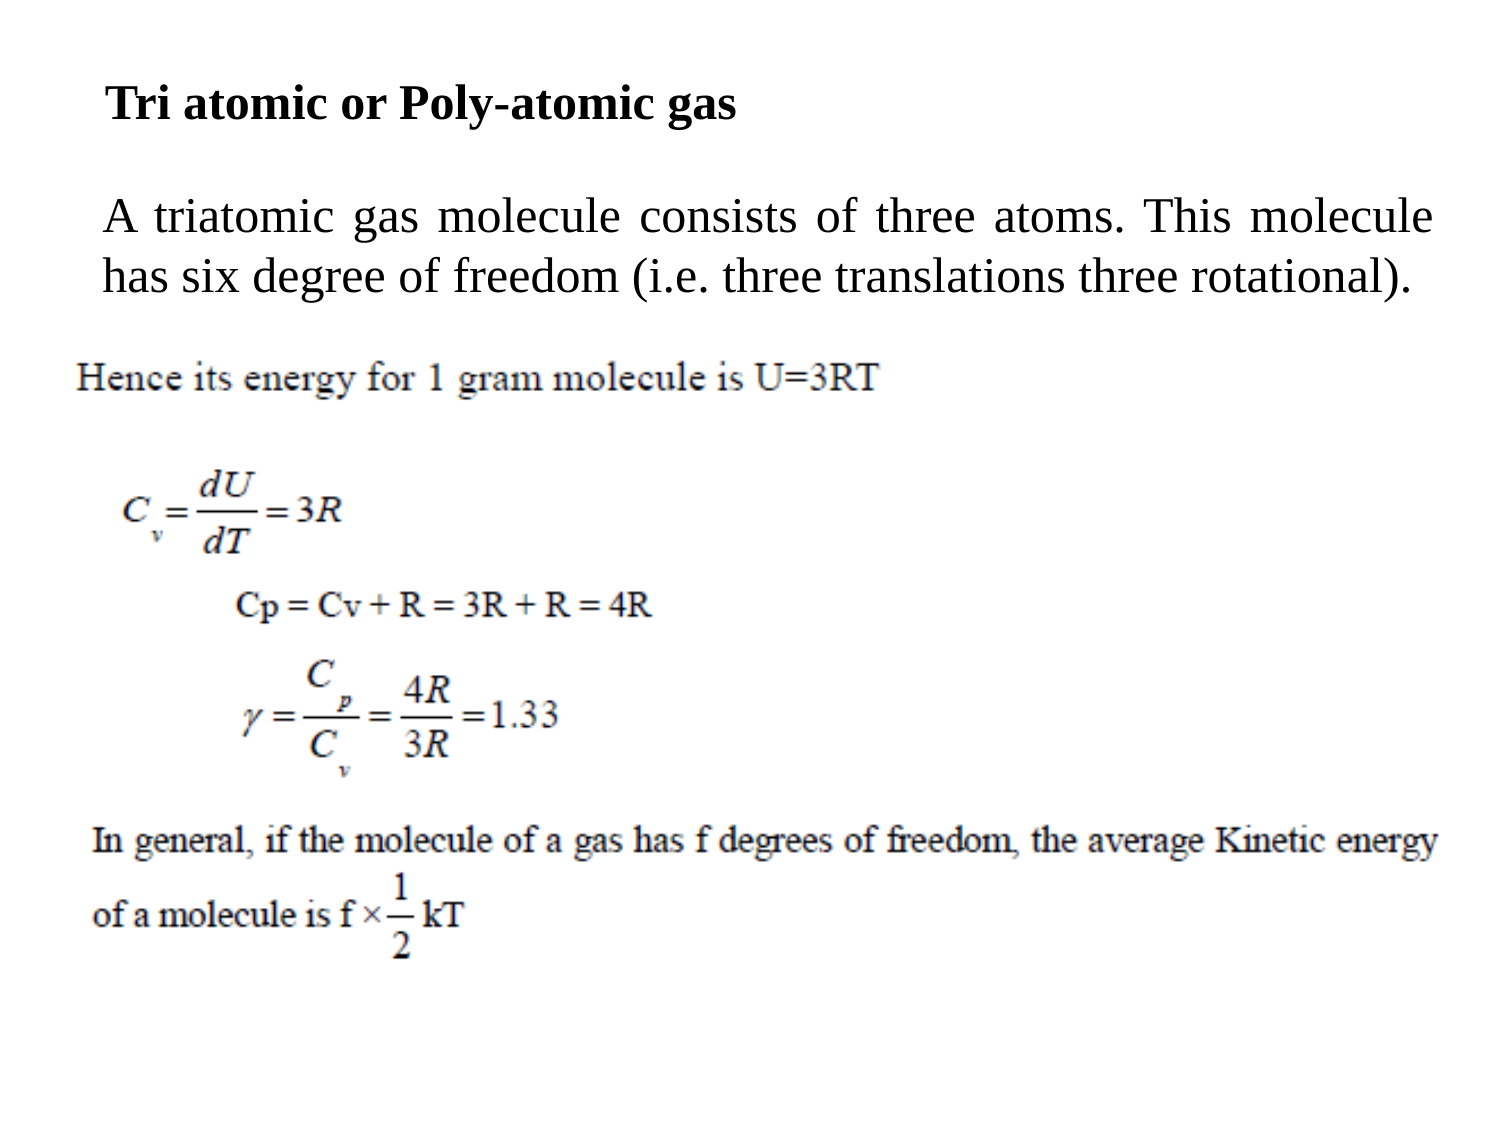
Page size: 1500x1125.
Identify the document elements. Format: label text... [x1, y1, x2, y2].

text_box Tri atomic or Poly-atomic gas [89, 62, 753, 138]
text_box A triatomic gas molecule consists of three atoms. This molecule has six degree of freedom (i.e. three translations three rotational). [87, 174, 1450, 310]
picture [59, 347, 1450, 976]
